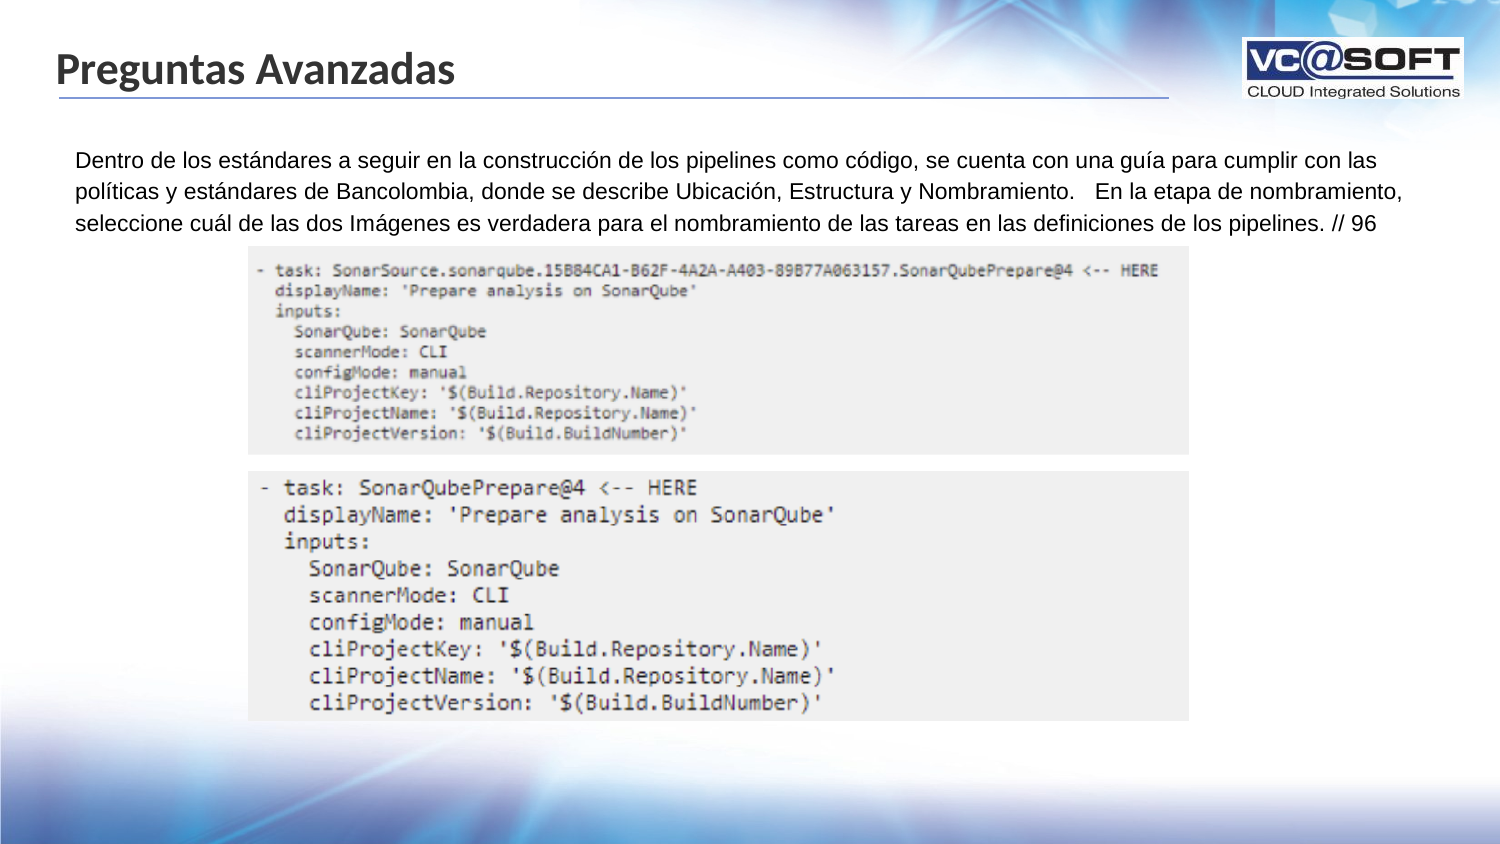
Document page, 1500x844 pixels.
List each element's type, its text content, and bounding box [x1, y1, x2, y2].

title Preguntas Avanzadas [40, 33, 1426, 98]
picture [579, 0, 1500, 150]
text_box Dentro de los estándares a seguir en la construcción de los pipelines como código, se cuenta con una guía para cumplir con las políticas y estándares de Bancolombia, donde se describe Ubicación, Estructura y Nombramiento. En la etapa de nombramiento, seleccione cuál de las dos Imágenes es verdadera para el nombramiento de las tareas en las definiciones de los pipelines. // 96 [60, 97, 1484, 541]
picture [248, 246, 1190, 455]
picture [0, 471, 1500, 844]
